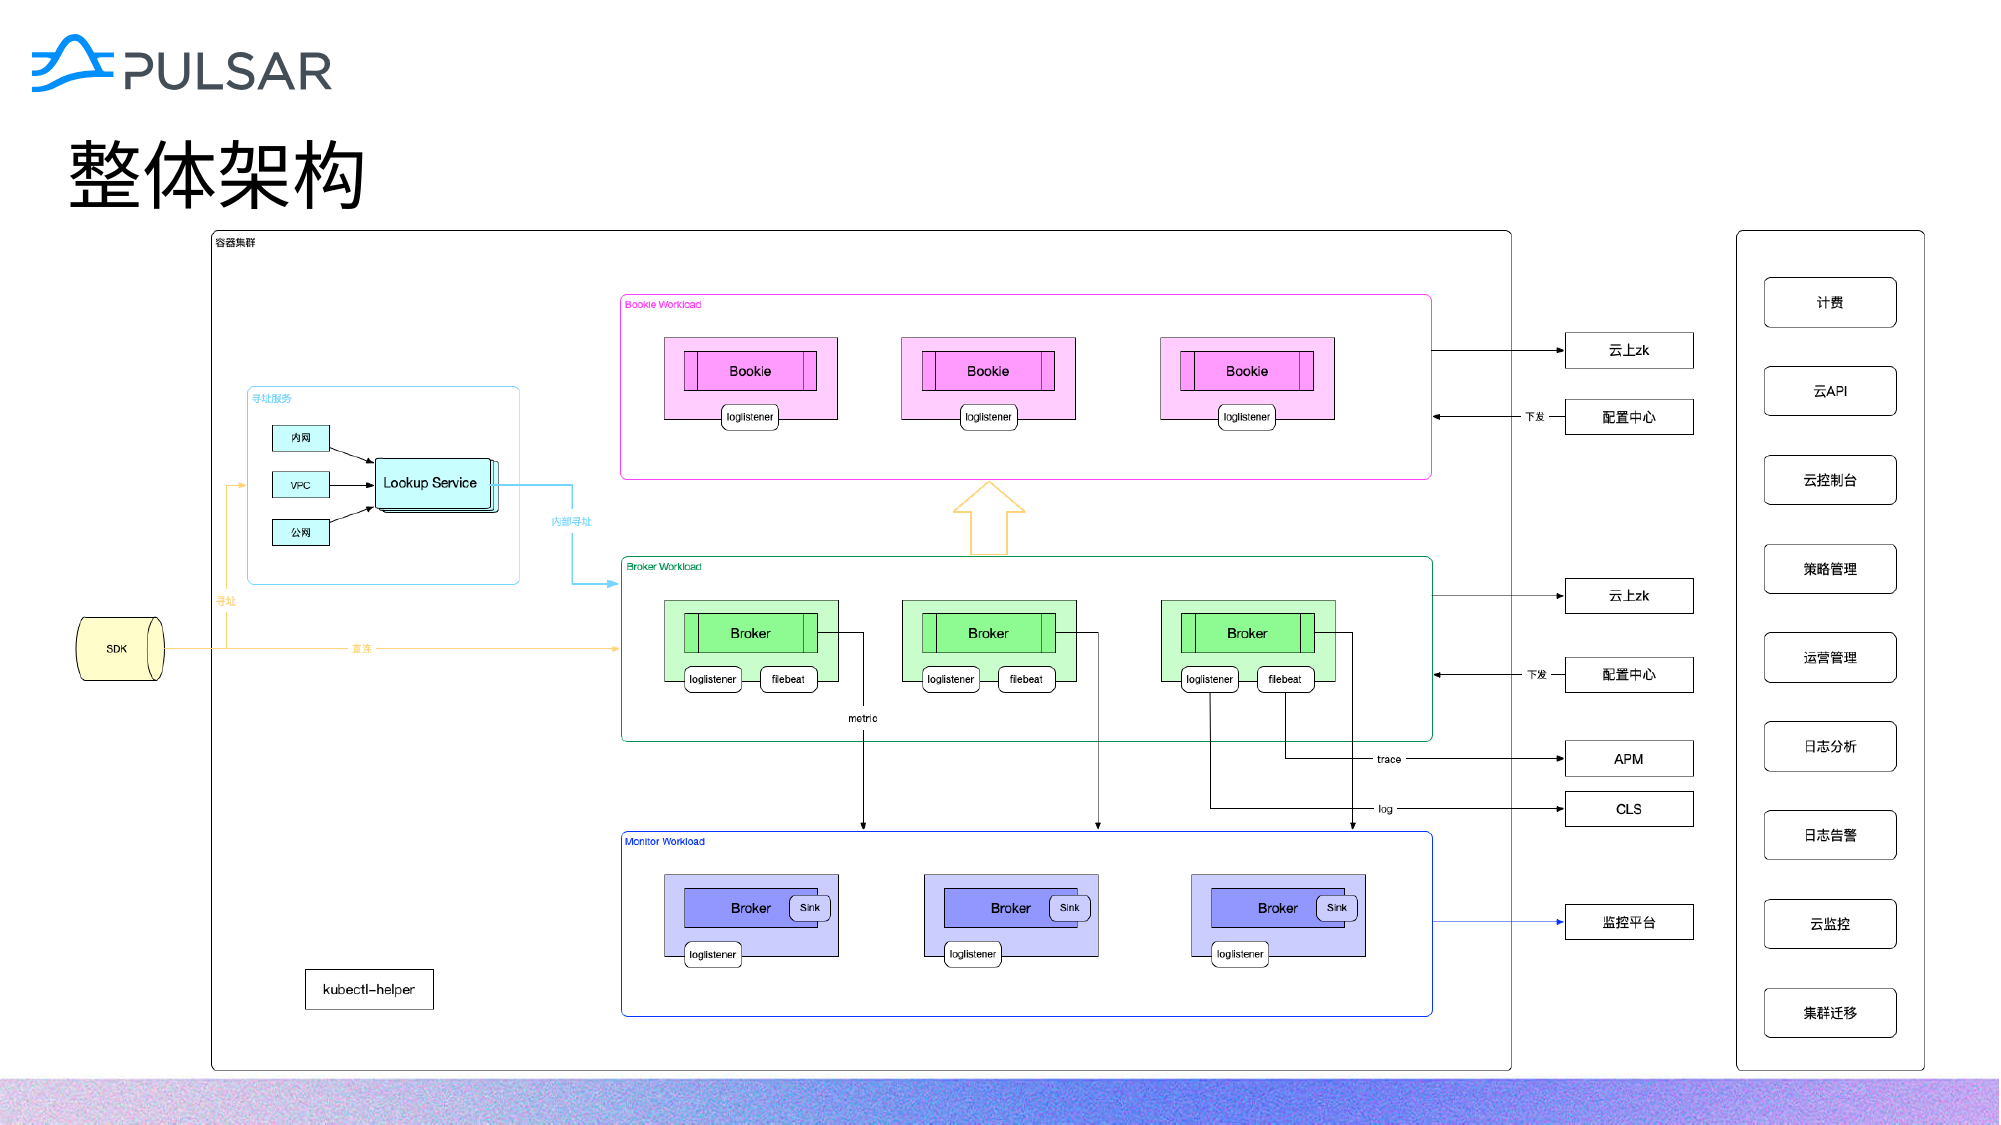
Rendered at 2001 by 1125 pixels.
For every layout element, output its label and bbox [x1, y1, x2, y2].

list [0, 0, 2000, 1125]
picture [75, 229, 1925, 1071]
